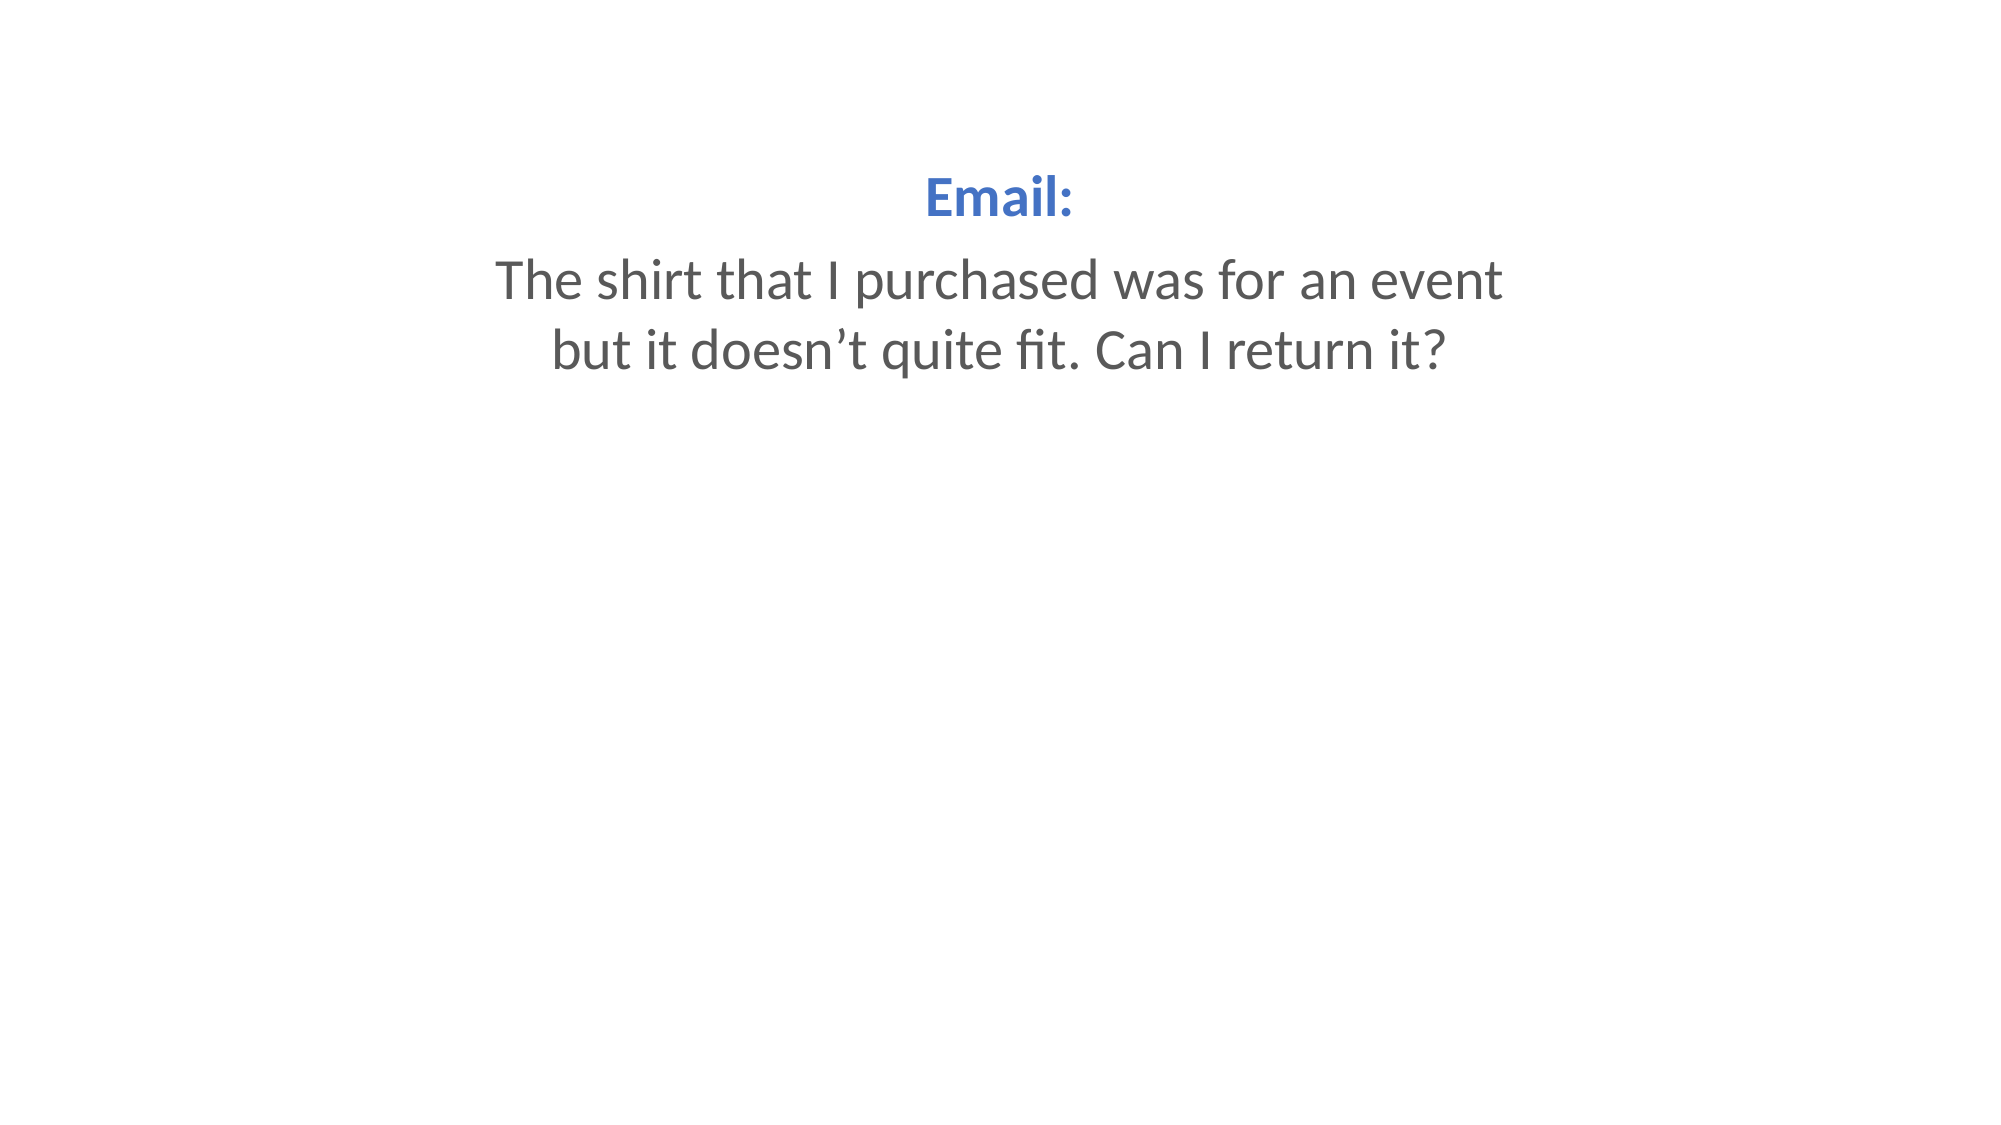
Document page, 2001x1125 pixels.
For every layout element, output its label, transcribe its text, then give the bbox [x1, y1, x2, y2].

text_box The shirt that I purchased was for an event but it doesn’t quite fit. Can I return it? [450, 233, 1550, 389]
text_box Email: [910, 150, 1090, 233]
